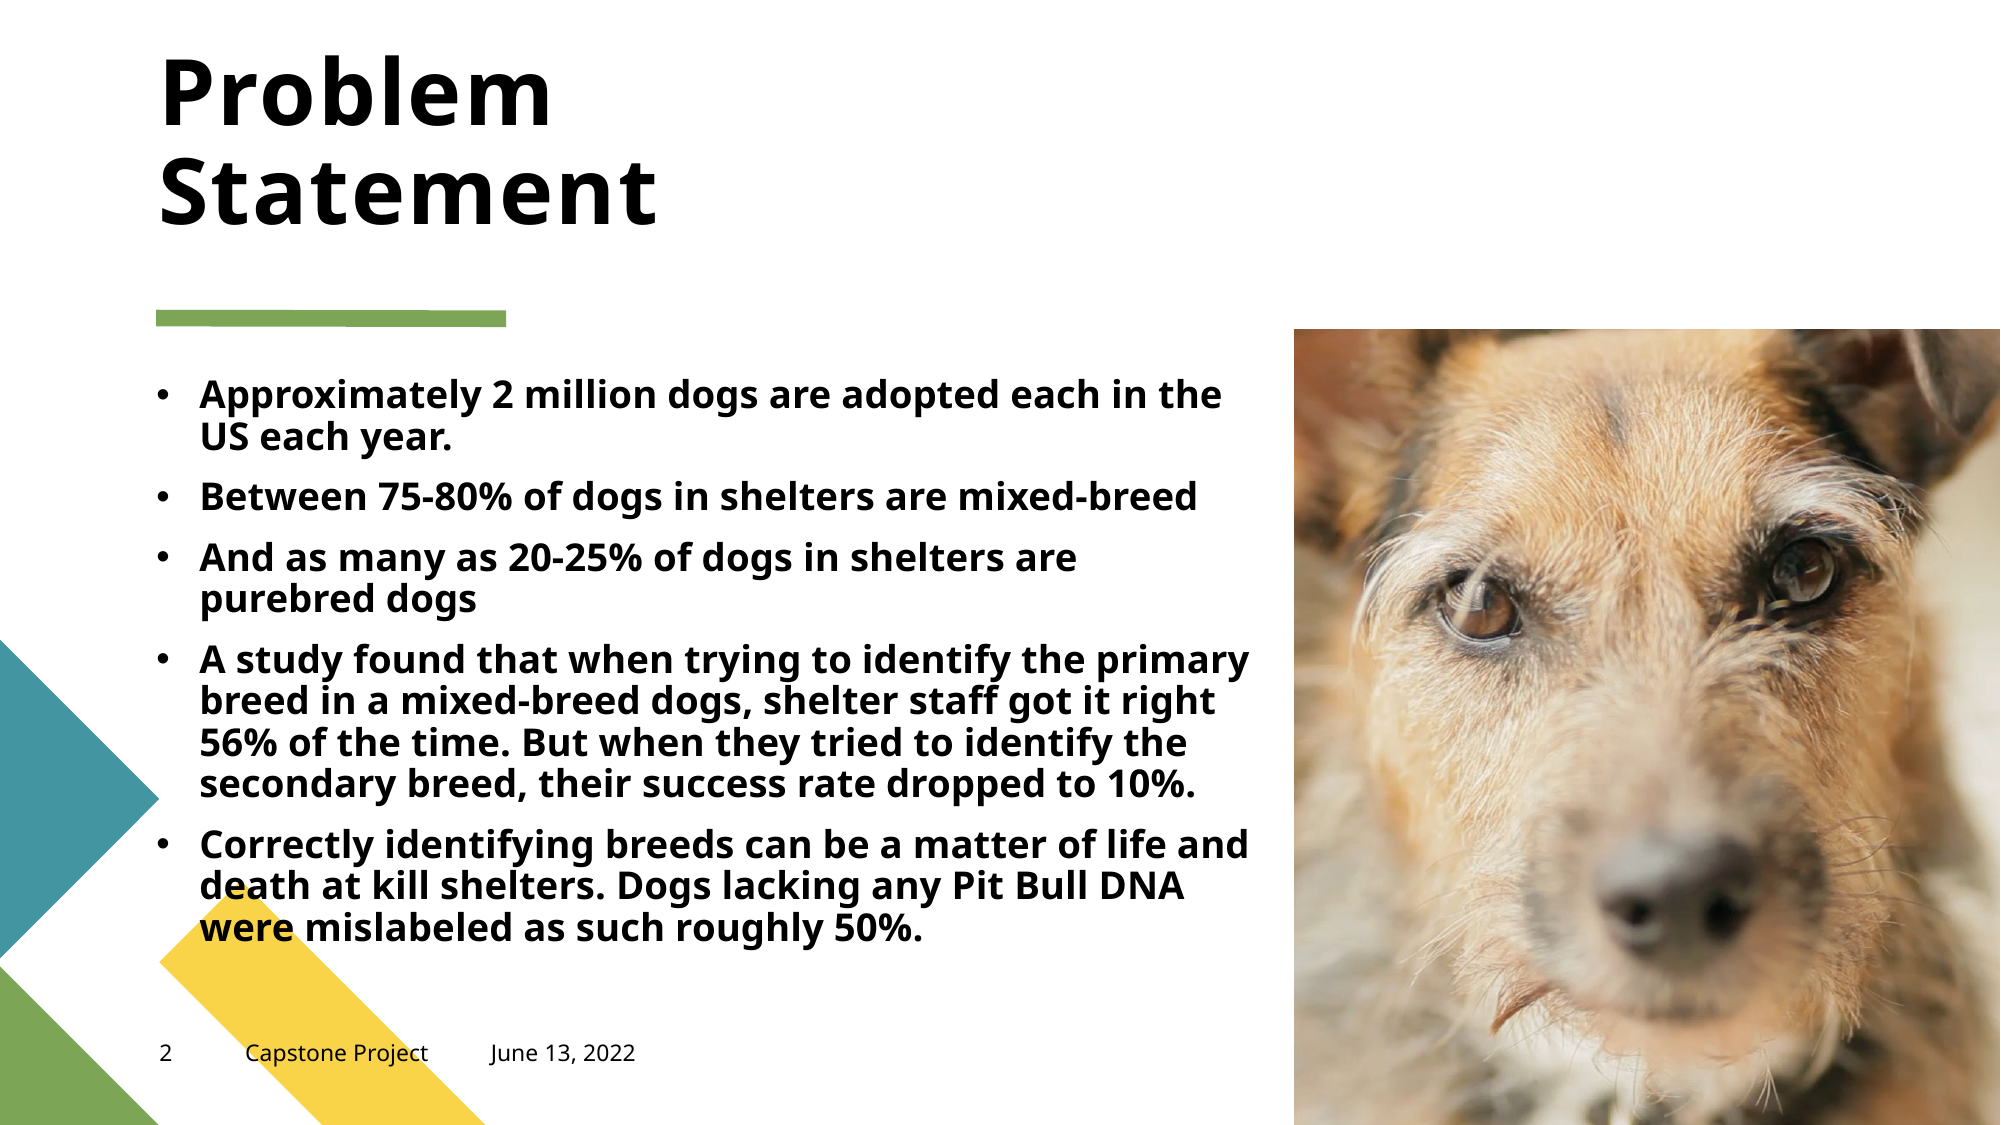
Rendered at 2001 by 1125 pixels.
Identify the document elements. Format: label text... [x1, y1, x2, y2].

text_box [1293, 328, 2000, 1125]
list Approximately 2 million dogs are adopted each in the US each year. Between 75-80% of dogs in shelters are mixed-breed And as many as 20-25% of dogs in shelters are purebred dogs A study found that when trying to identify the primary breed in a mixed-breed dogs, shelter staff got it right 56% of the time. But when they tried to identify the secondary breed, their success rate dropped to 10%. Correctly identifying breeds can be a matter of life and death at kill shelters. Dogs lacking any Pit Bull DNA were mislabeled as such roughly 50%. [156, 375, 1253, 981]
footer Capstone Project [246, 1038, 491, 1080]
slide_number 2 [159, 1038, 246, 1080]
title Problem Statement [158, 144, 1057, 245]
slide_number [491, 1038, 707, 1080]
